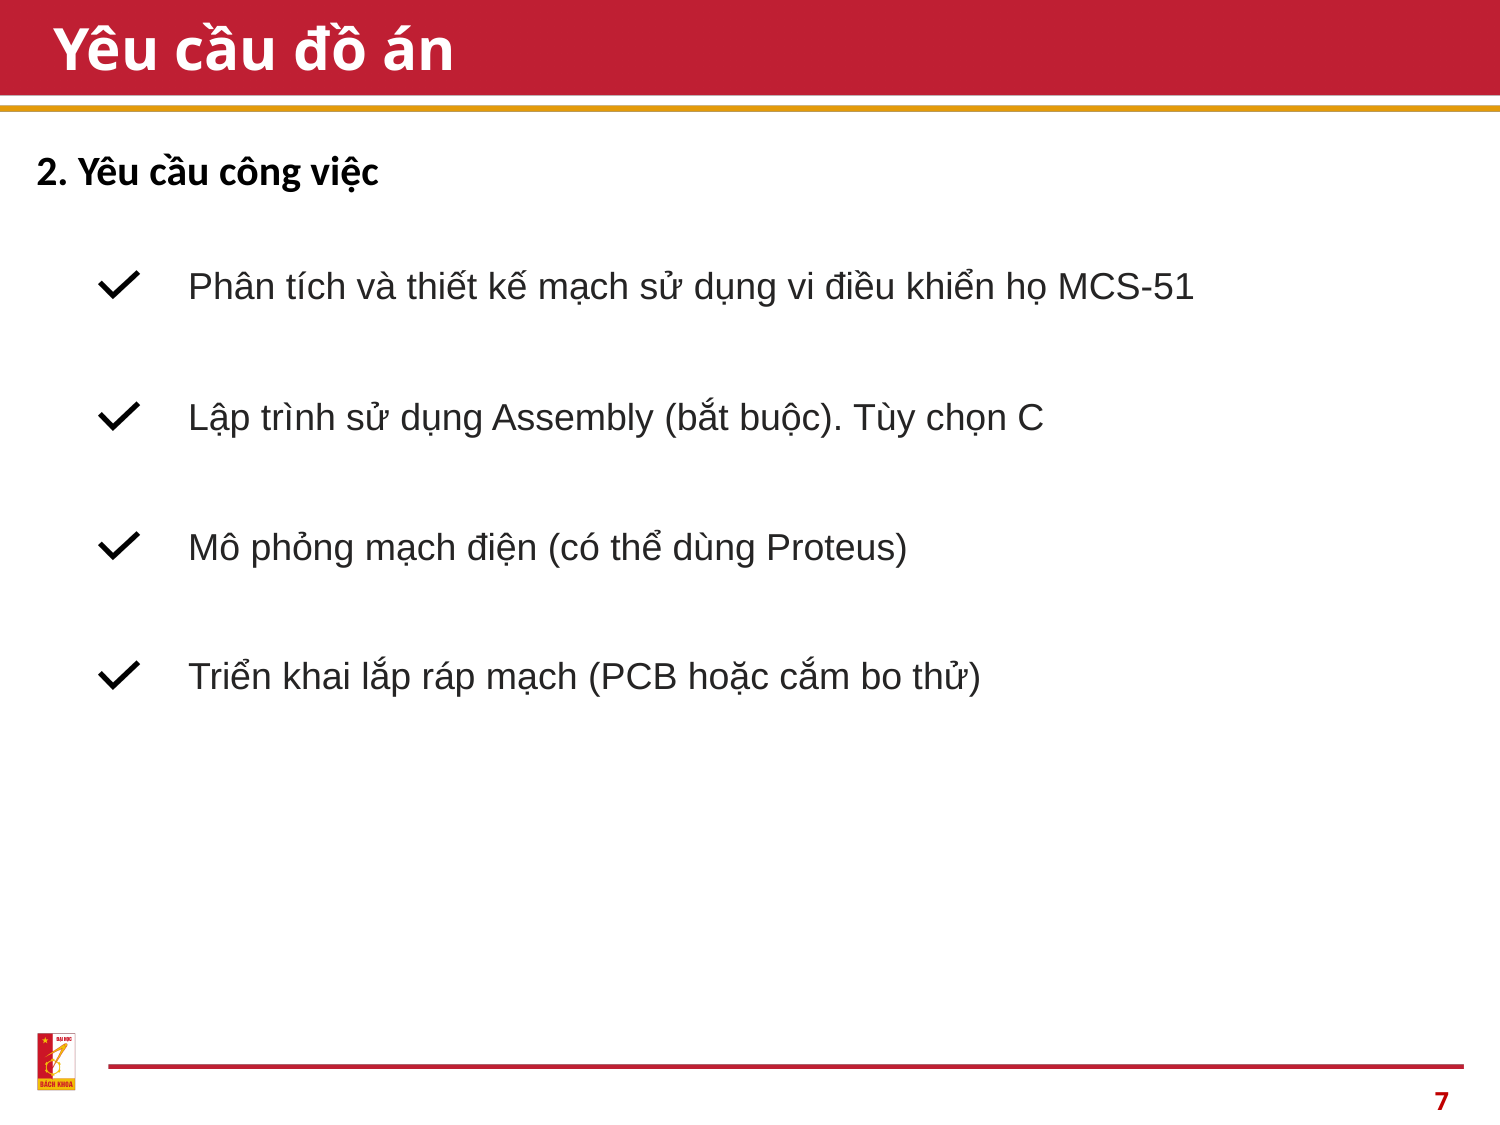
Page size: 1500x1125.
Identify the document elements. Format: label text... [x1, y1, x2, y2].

text_box Triển khai lắp ráp mạch (PCB hoặc cắm bo thử) [173, 644, 1462, 705]
text_box Mô phỏng mạch điện (có thể dùng Proteus) [173, 515, 1462, 575]
slide_number 7 [1126, 1078, 1464, 1125]
text_box 2. Yêu cầu công việc [21, 136, 499, 202]
text_box Phân tích và thiết kế mạch sử dụng vi điều khiển họ MCS-51 [173, 254, 1442, 314]
text_box Lập trình sử dụng Assembly (bắt buộc). Tùy chọn C [173, 385, 1296, 491]
title Yêu cầu đồ án [38, 12, 1462, 87]
picture [0, 0, 1500, 1125]
